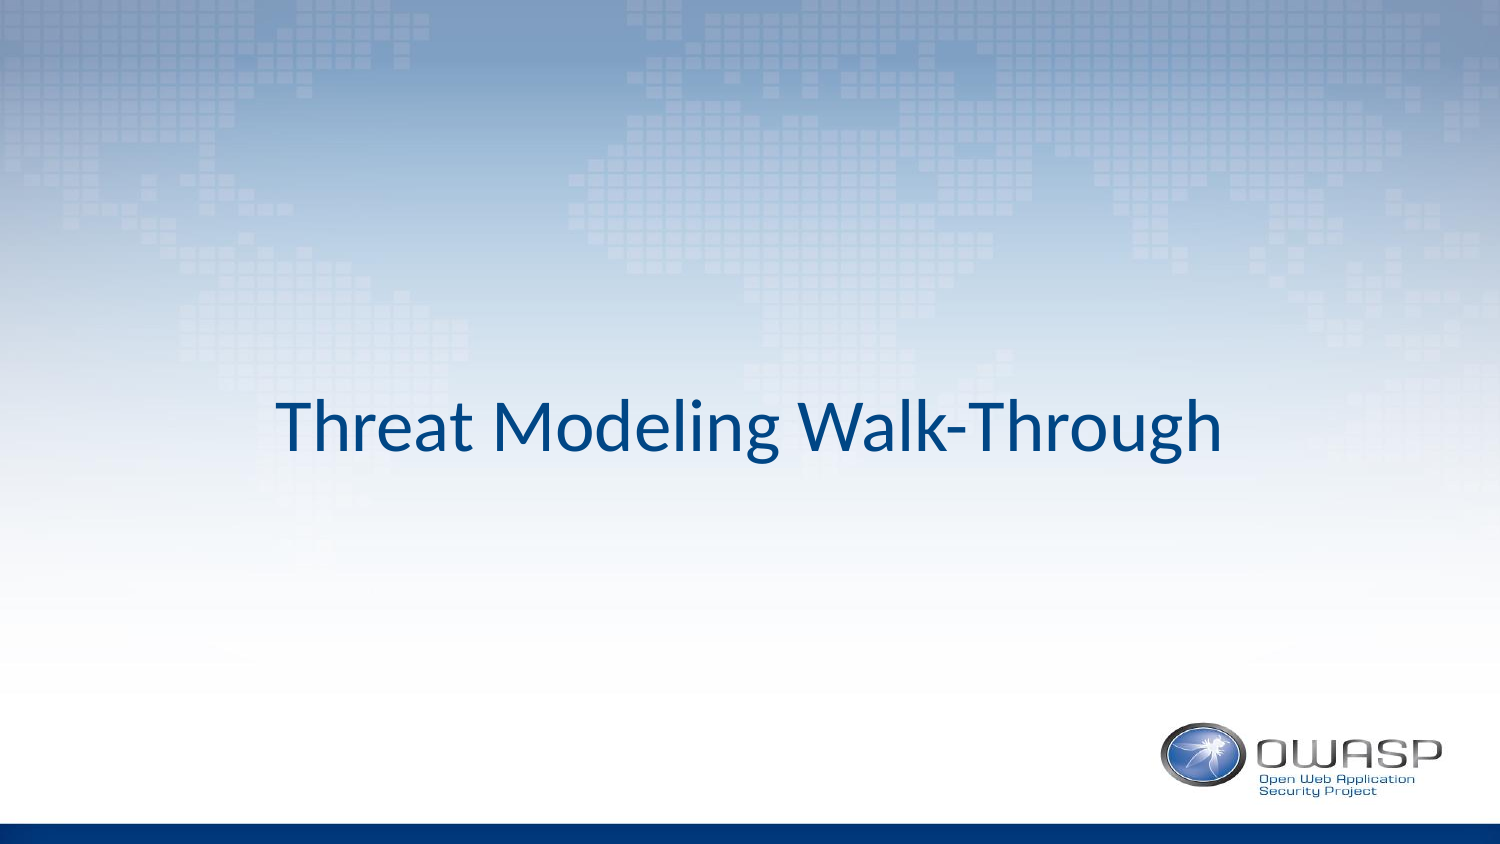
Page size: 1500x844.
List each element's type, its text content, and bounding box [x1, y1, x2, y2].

picture [0, 0, 1500, 844]
title Threat Modeling Walk-Through [51, 352, 1449, 491]
